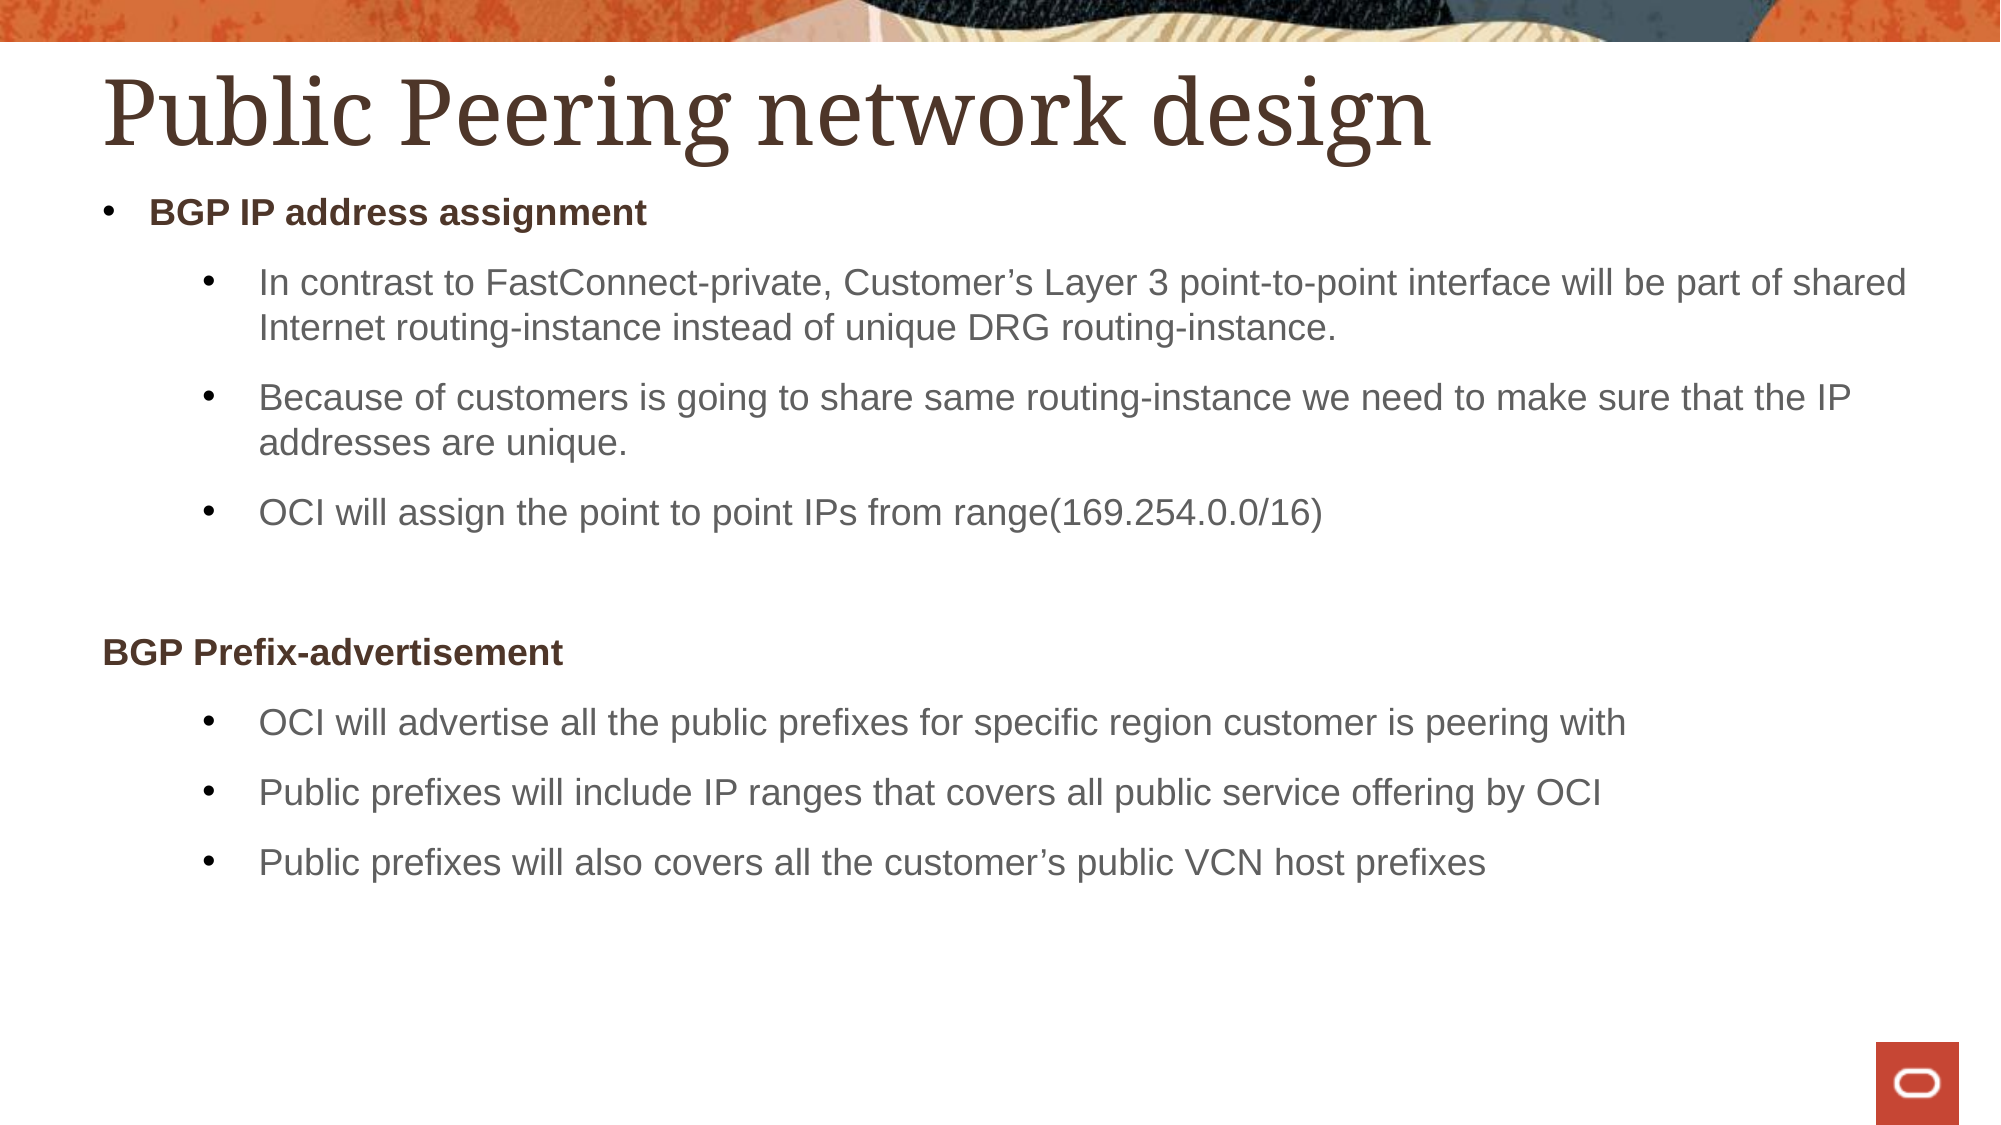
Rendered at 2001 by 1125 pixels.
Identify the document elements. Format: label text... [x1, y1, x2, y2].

picture [1876, 1042, 1959, 1125]
title Public Peering network design [102, 62, 1898, 170]
picture [0, 0, 2000, 42]
text_box BGP IP address assignment In contrast to FastConnect-private, Customer’s Layer 3 point-to-point interface will be part of shared Internet routing-instance instead of unique DRG routing-instance. Because of customers is going to share same routing-instance we need to make sure that the IP addresses are unique. OCI will assign the point to point IPs from range(169.254.0.0/16) BGP Prefix-advertisement OCI will advertise all the public prefixes for specific region customer is peering with Public prefixes will include IP ranges that covers all public service offering by OCI Public prefixes will also covers all the customer’s public VCN host prefixes [102, 187, 1950, 888]
